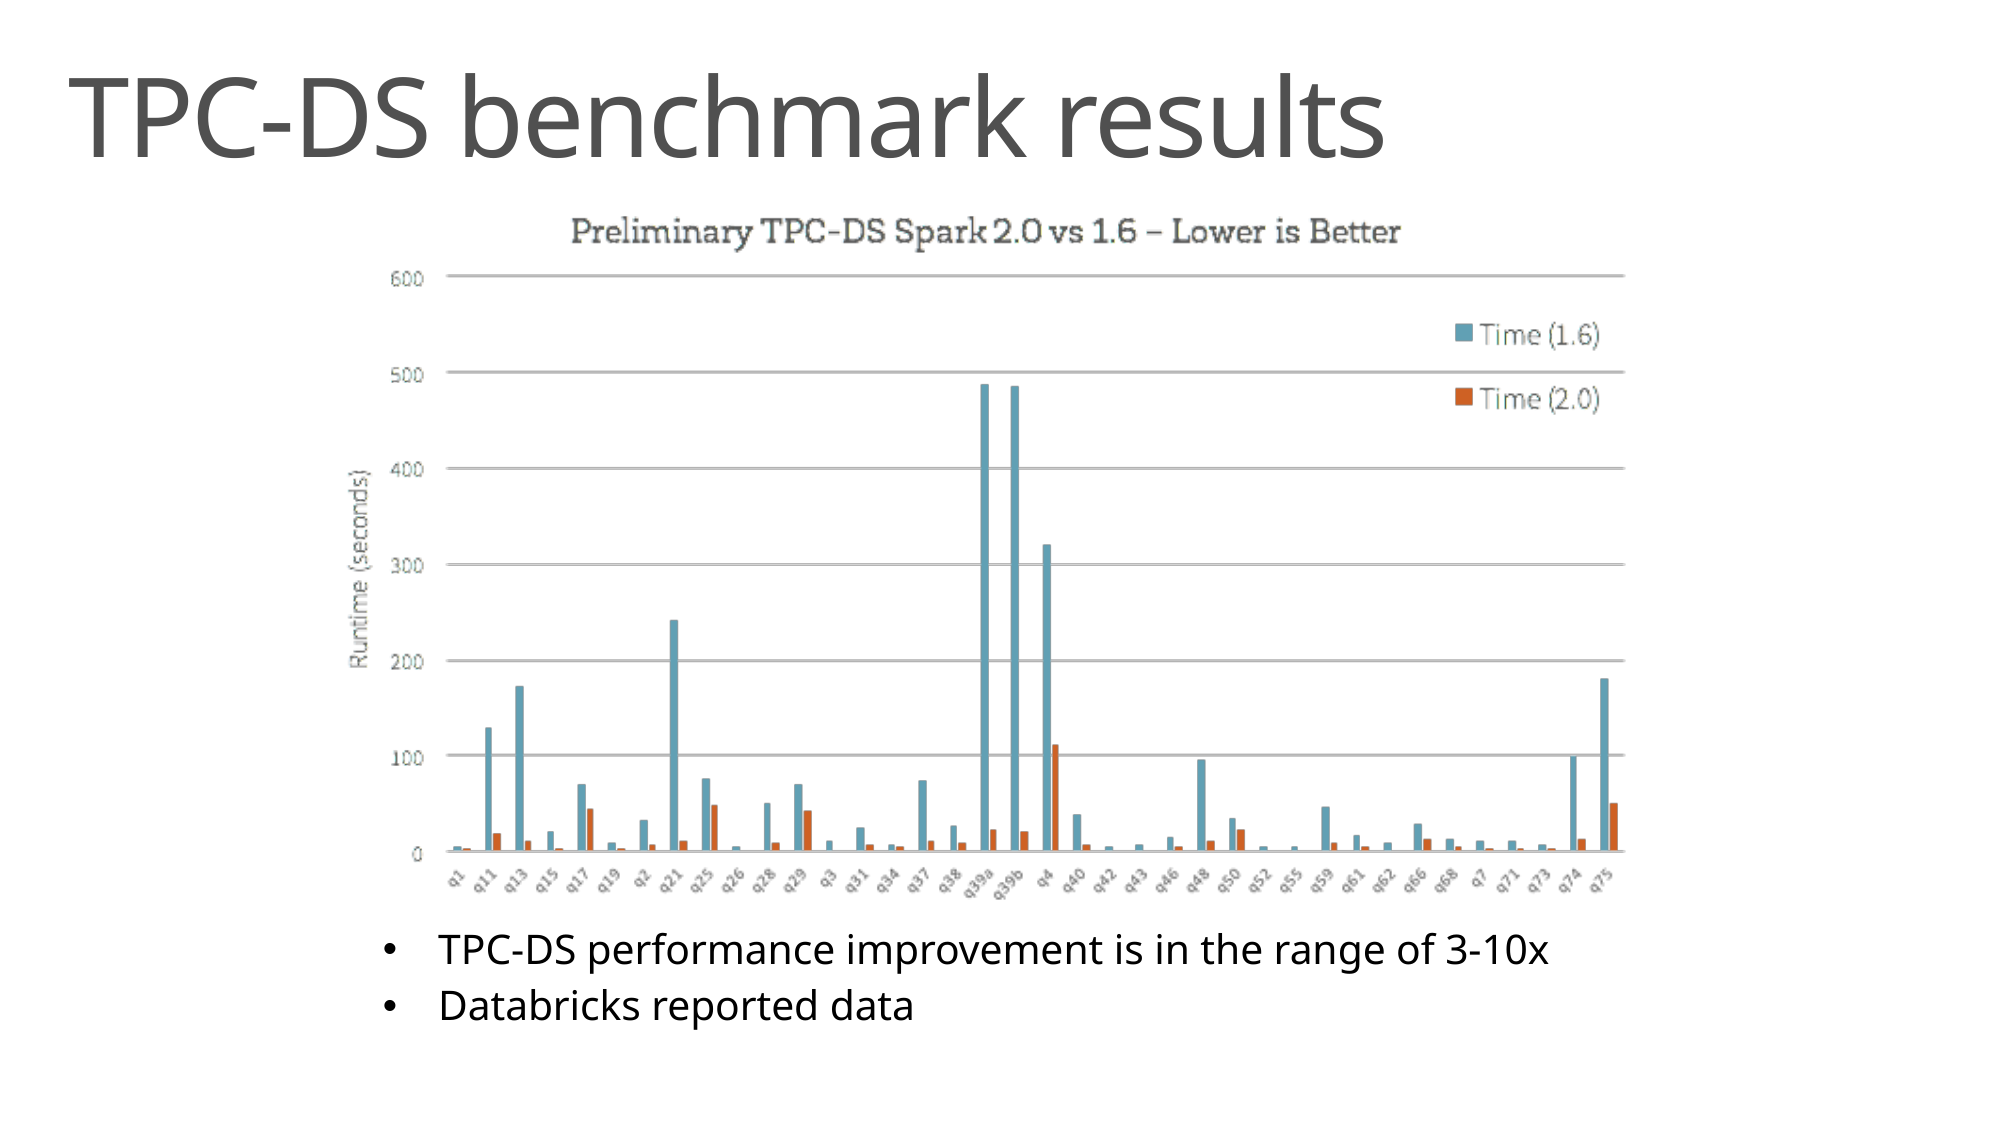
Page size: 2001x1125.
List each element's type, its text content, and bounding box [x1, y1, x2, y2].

title TPC-DS benchmark results [44, 47, 1957, 196]
picture [325, 198, 1651, 915]
text_box TPC-DS performance improvement is in the range of 3-10x Databricks reported data [353, 915, 1581, 1053]
